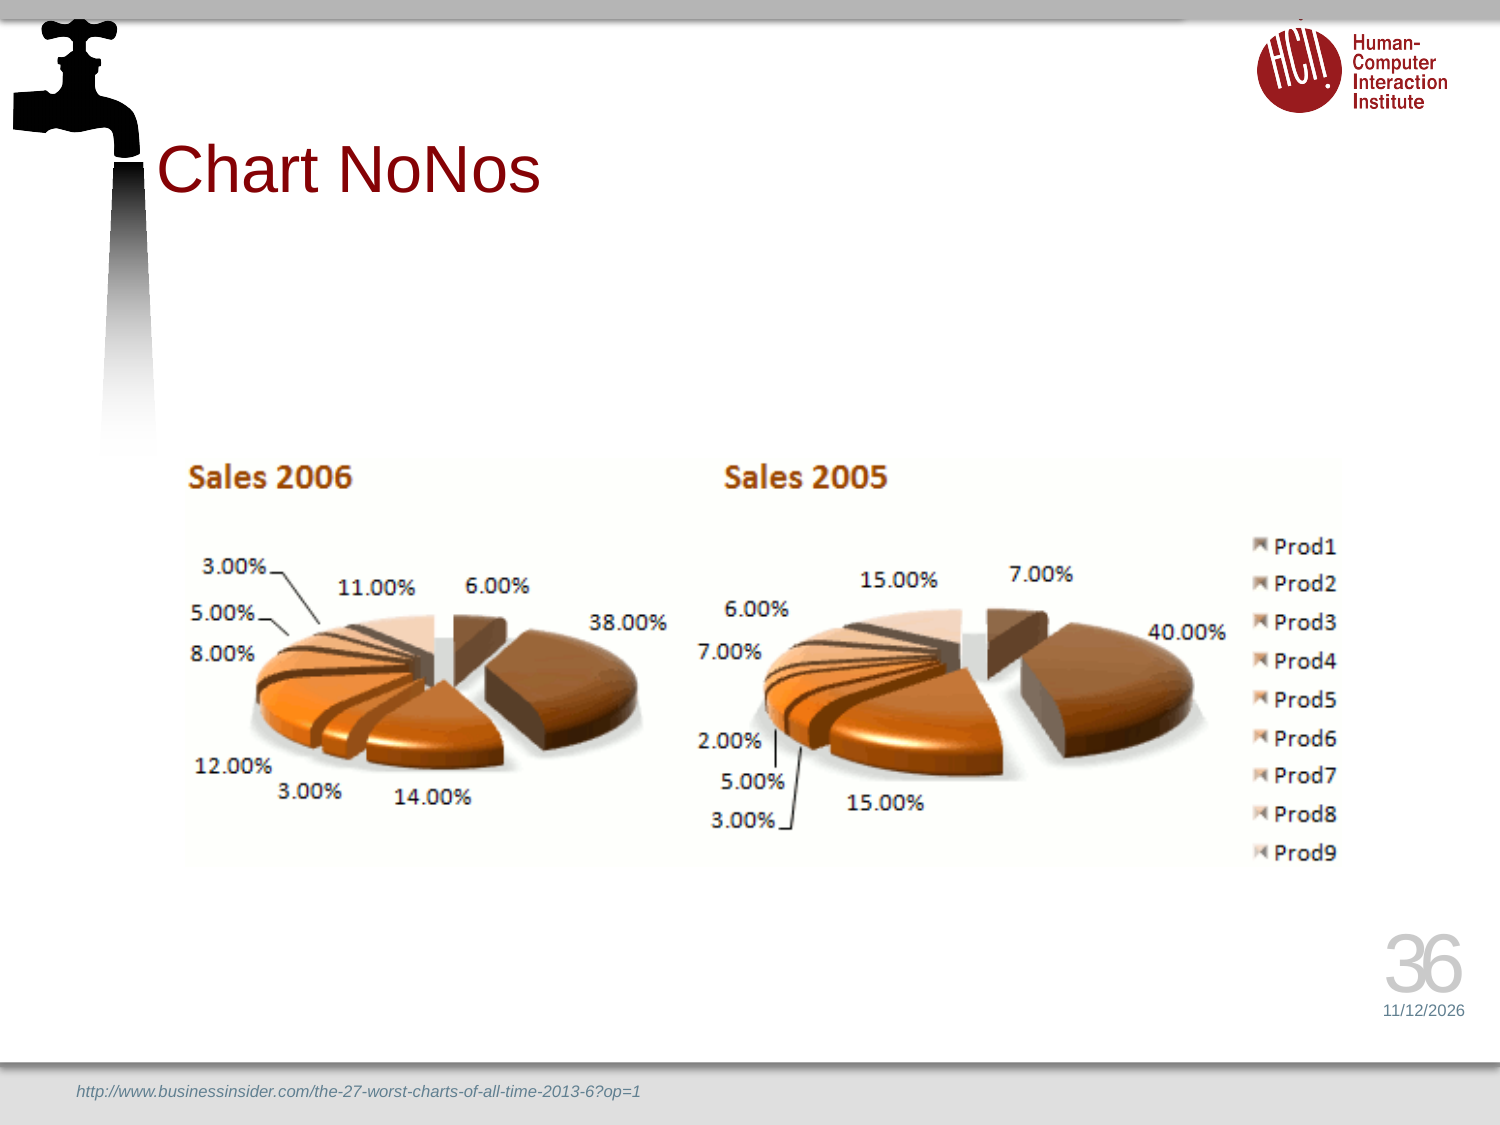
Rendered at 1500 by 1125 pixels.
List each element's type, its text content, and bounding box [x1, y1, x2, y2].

picture [1257, 20, 1447, 113]
title Chart NoNos [156, 50, 1187, 214]
slide_number 36 [1369, 924, 1479, 1009]
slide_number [1369, 1009, 1479, 1020]
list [184, 302, 1342, 1022]
picture [13, 20, 140, 158]
footer http://www.businessinsider.com/the-27-worst-charts-of-all-time-2013-6?op=1 [76, 1080, 1342, 1110]
